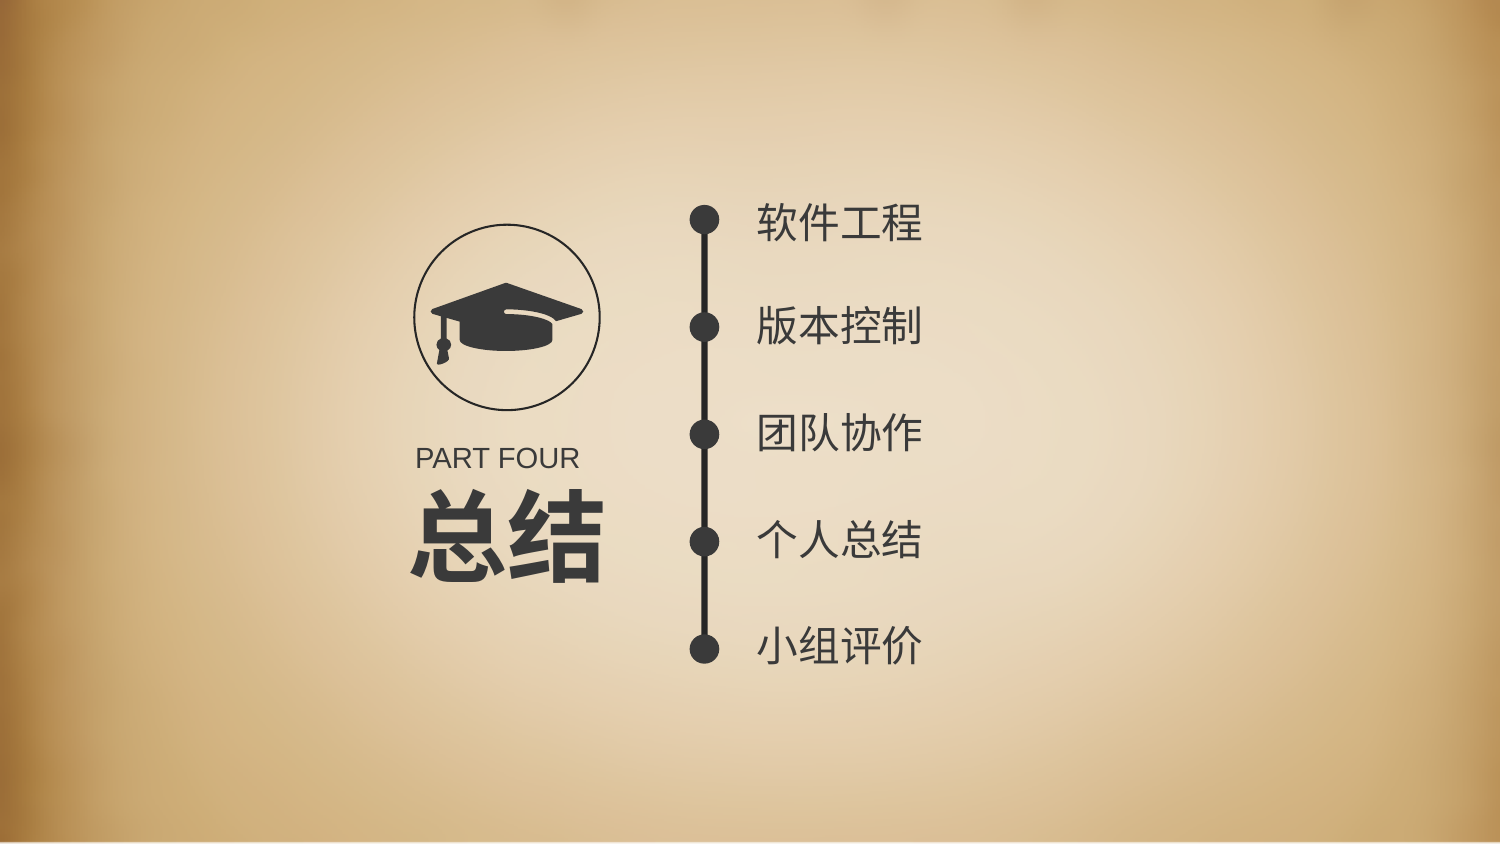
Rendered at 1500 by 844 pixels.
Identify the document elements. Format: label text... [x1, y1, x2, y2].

text_box 团队协作 [741, 399, 939, 465]
text_box 小组评价 [741, 611, 939, 677]
text_box 版本控制 [741, 291, 939, 357]
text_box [689, 204, 720, 664]
picture [0, 0, 1500, 844]
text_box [414, 224, 600, 411]
text_box 软件工程 [741, 189, 939, 255]
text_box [387, 432, 628, 604]
text_box 个人总结 [741, 506, 939, 572]
